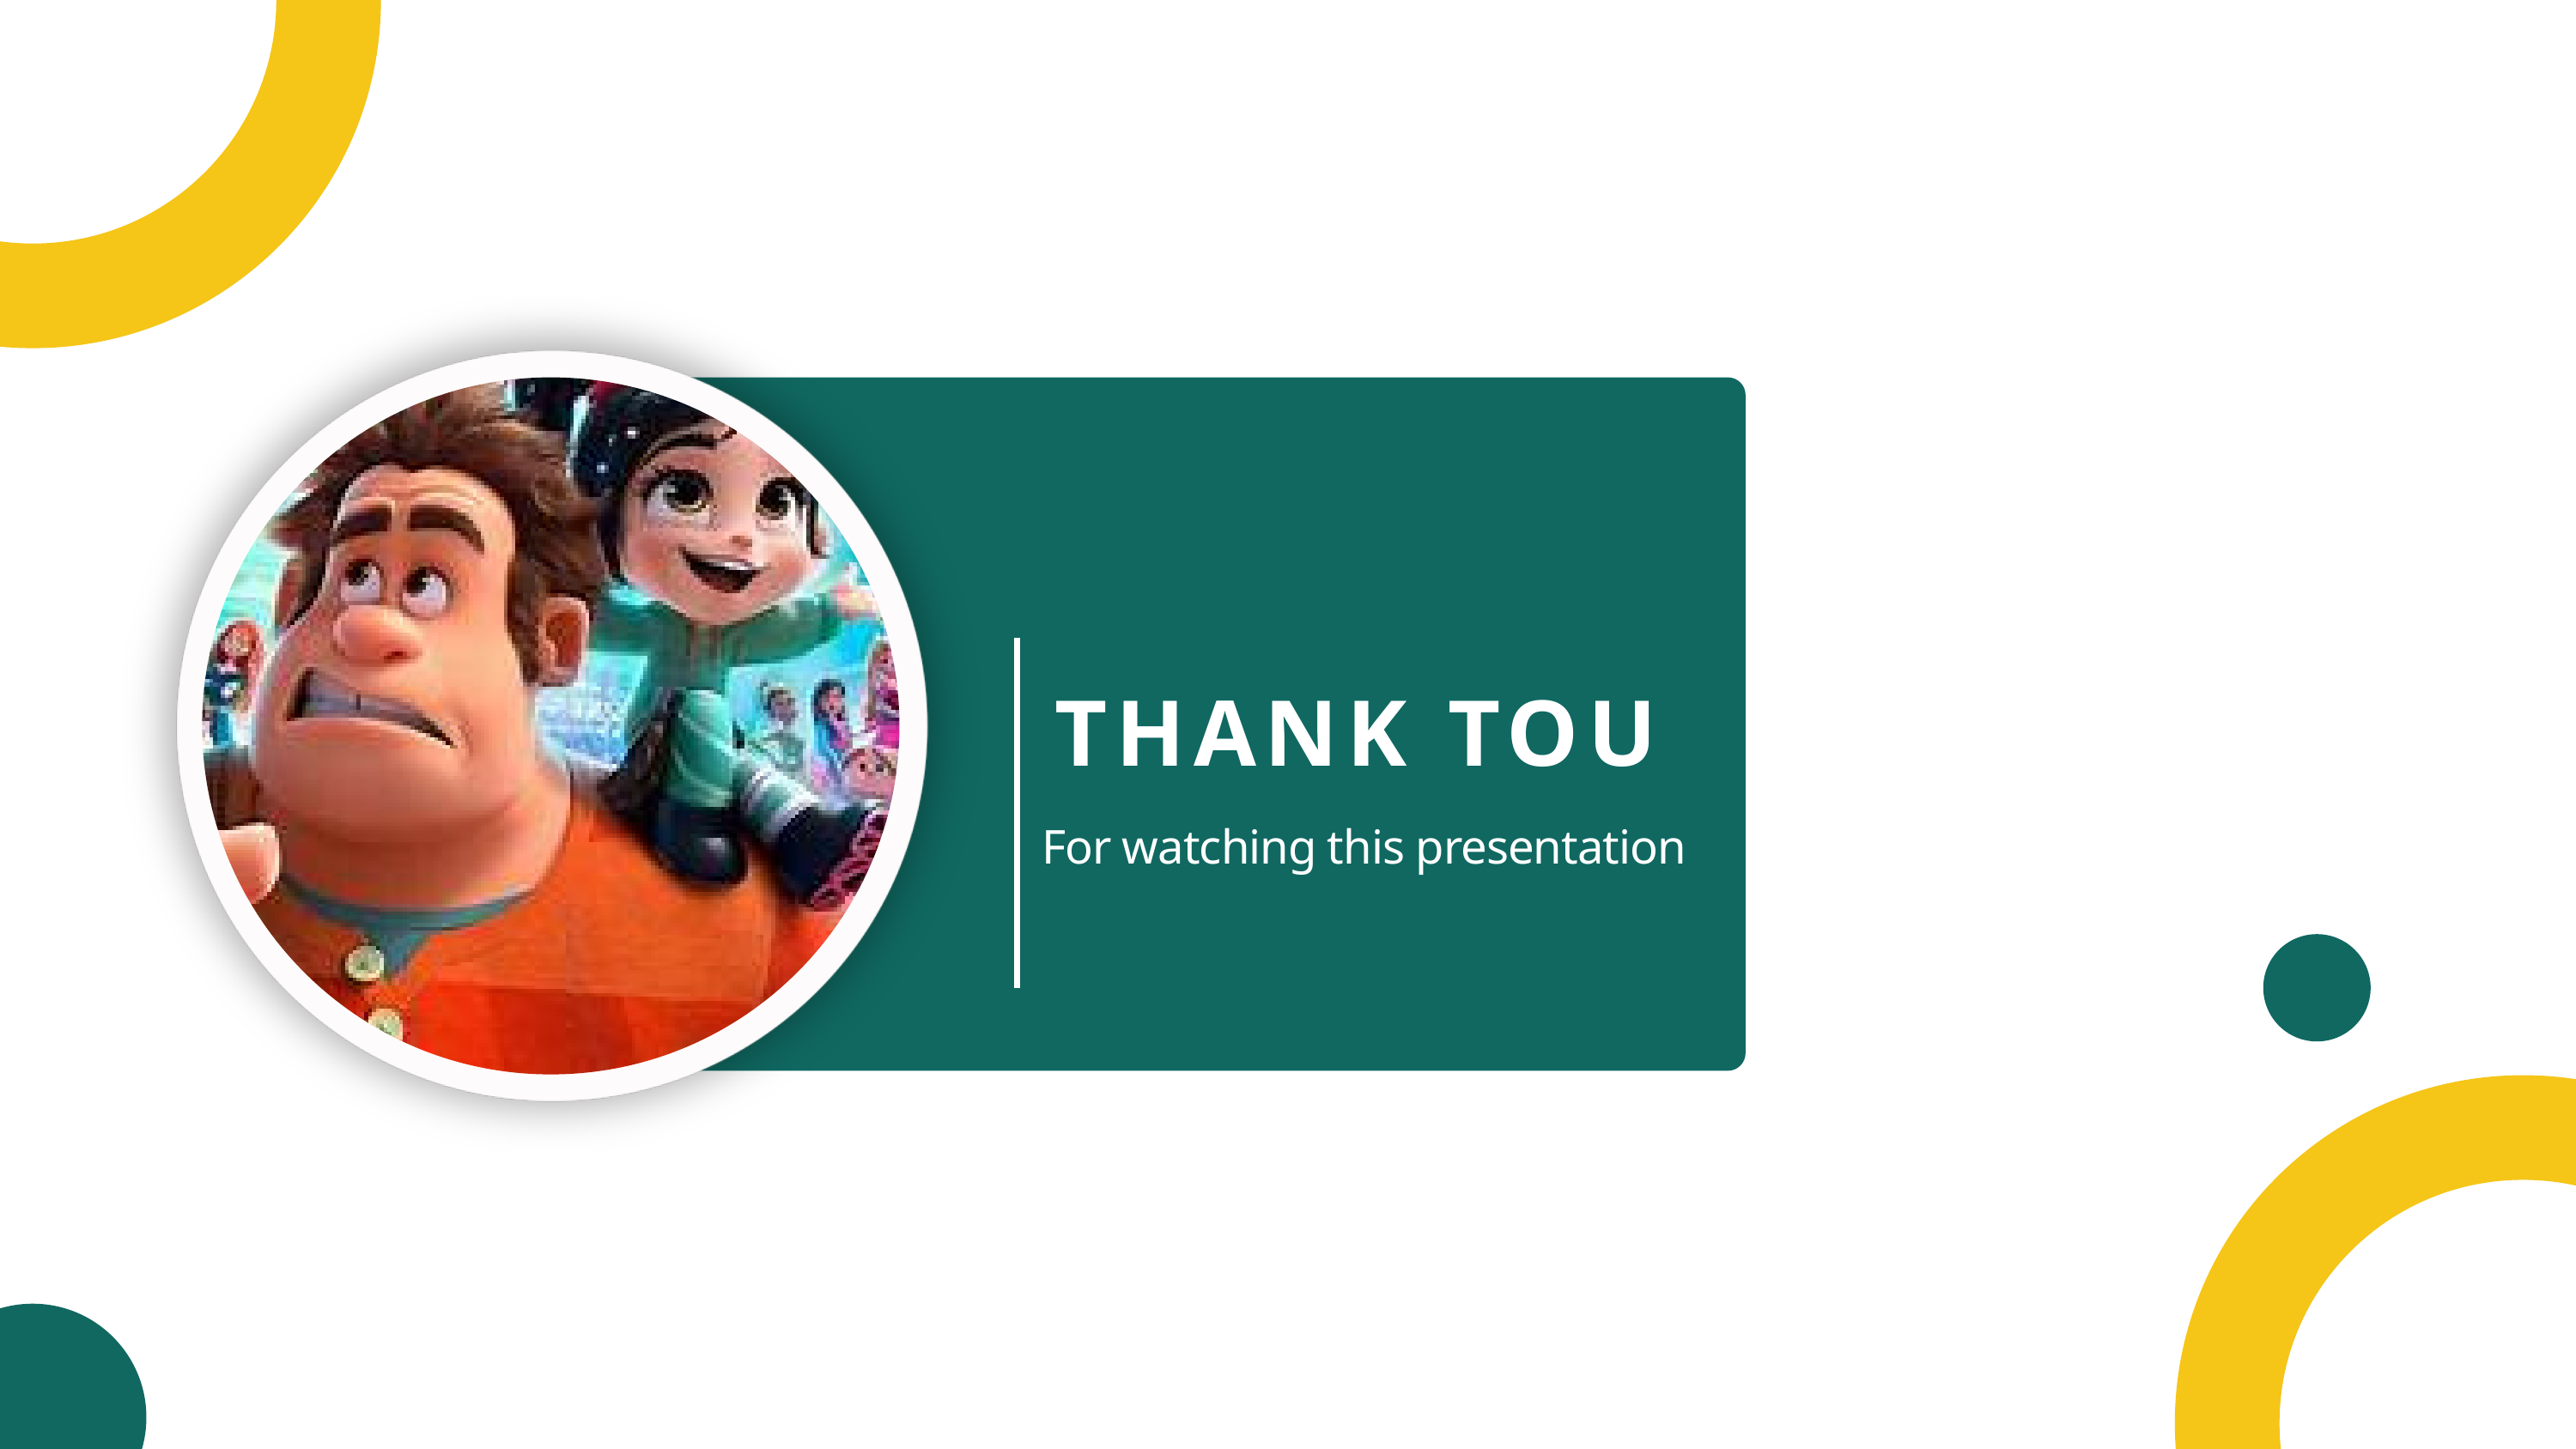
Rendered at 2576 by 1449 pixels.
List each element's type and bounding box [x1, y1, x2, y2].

text_box [122, 295, 980, 1153]
text_box [2263, 933, 2372, 1042]
text_box [2227, 1127, 2576, 1449]
text_box [0, 0, 329, 296]
text_box [1013, 638, 1020, 988]
text_box [900, 377, 1747, 1071]
text_box [0, 1303, 147, 1449]
text_box [202, 377, 900, 1075]
